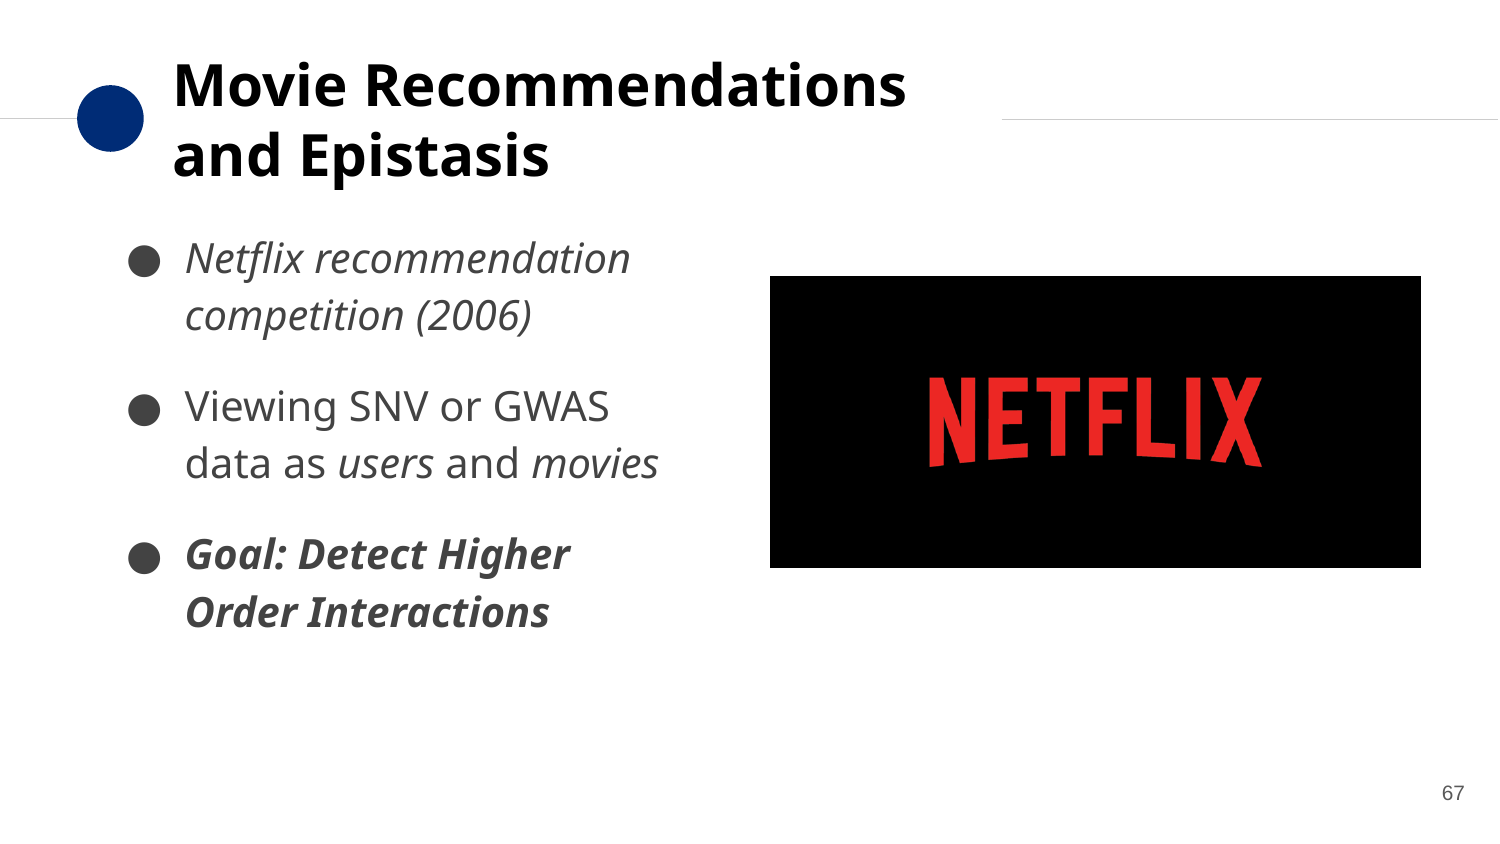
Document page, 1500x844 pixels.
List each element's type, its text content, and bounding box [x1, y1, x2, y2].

list Netflix recommendation competition (2006) Viewing SNV or GWAS data as users and movies Goal: Detect Higher Order Interactions [94, 208, 679, 769]
picture [770, 276, 1422, 568]
title Movie Recommendations and Epistasis [157, 82, 1011, 155]
slide_number 67 [1389, 764, 1480, 830]
